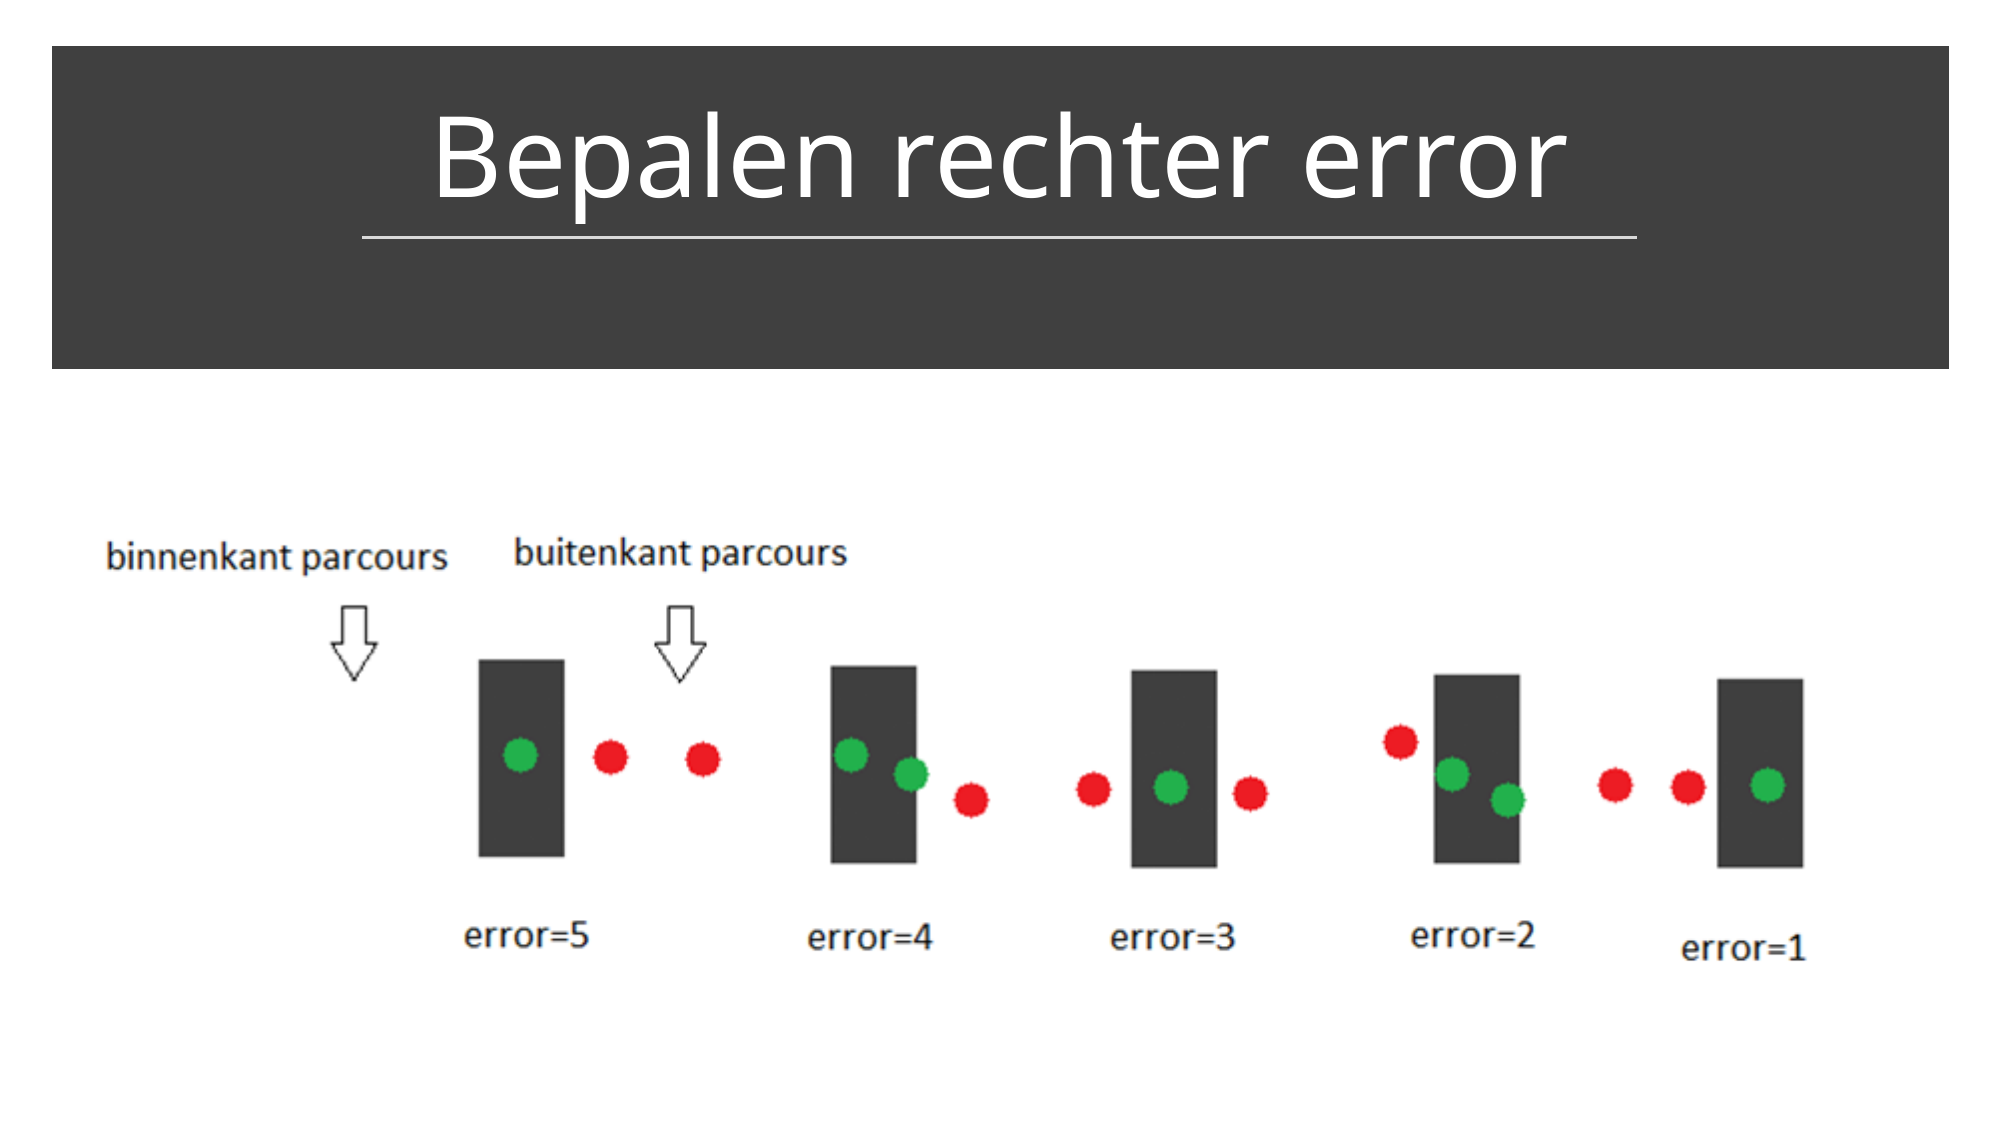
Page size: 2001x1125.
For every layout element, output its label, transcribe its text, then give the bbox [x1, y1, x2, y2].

picture [52, 484, 1939, 995]
text_box [61, 55, 1939, 360]
title Bepalen rechter error [86, 76, 1914, 230]
